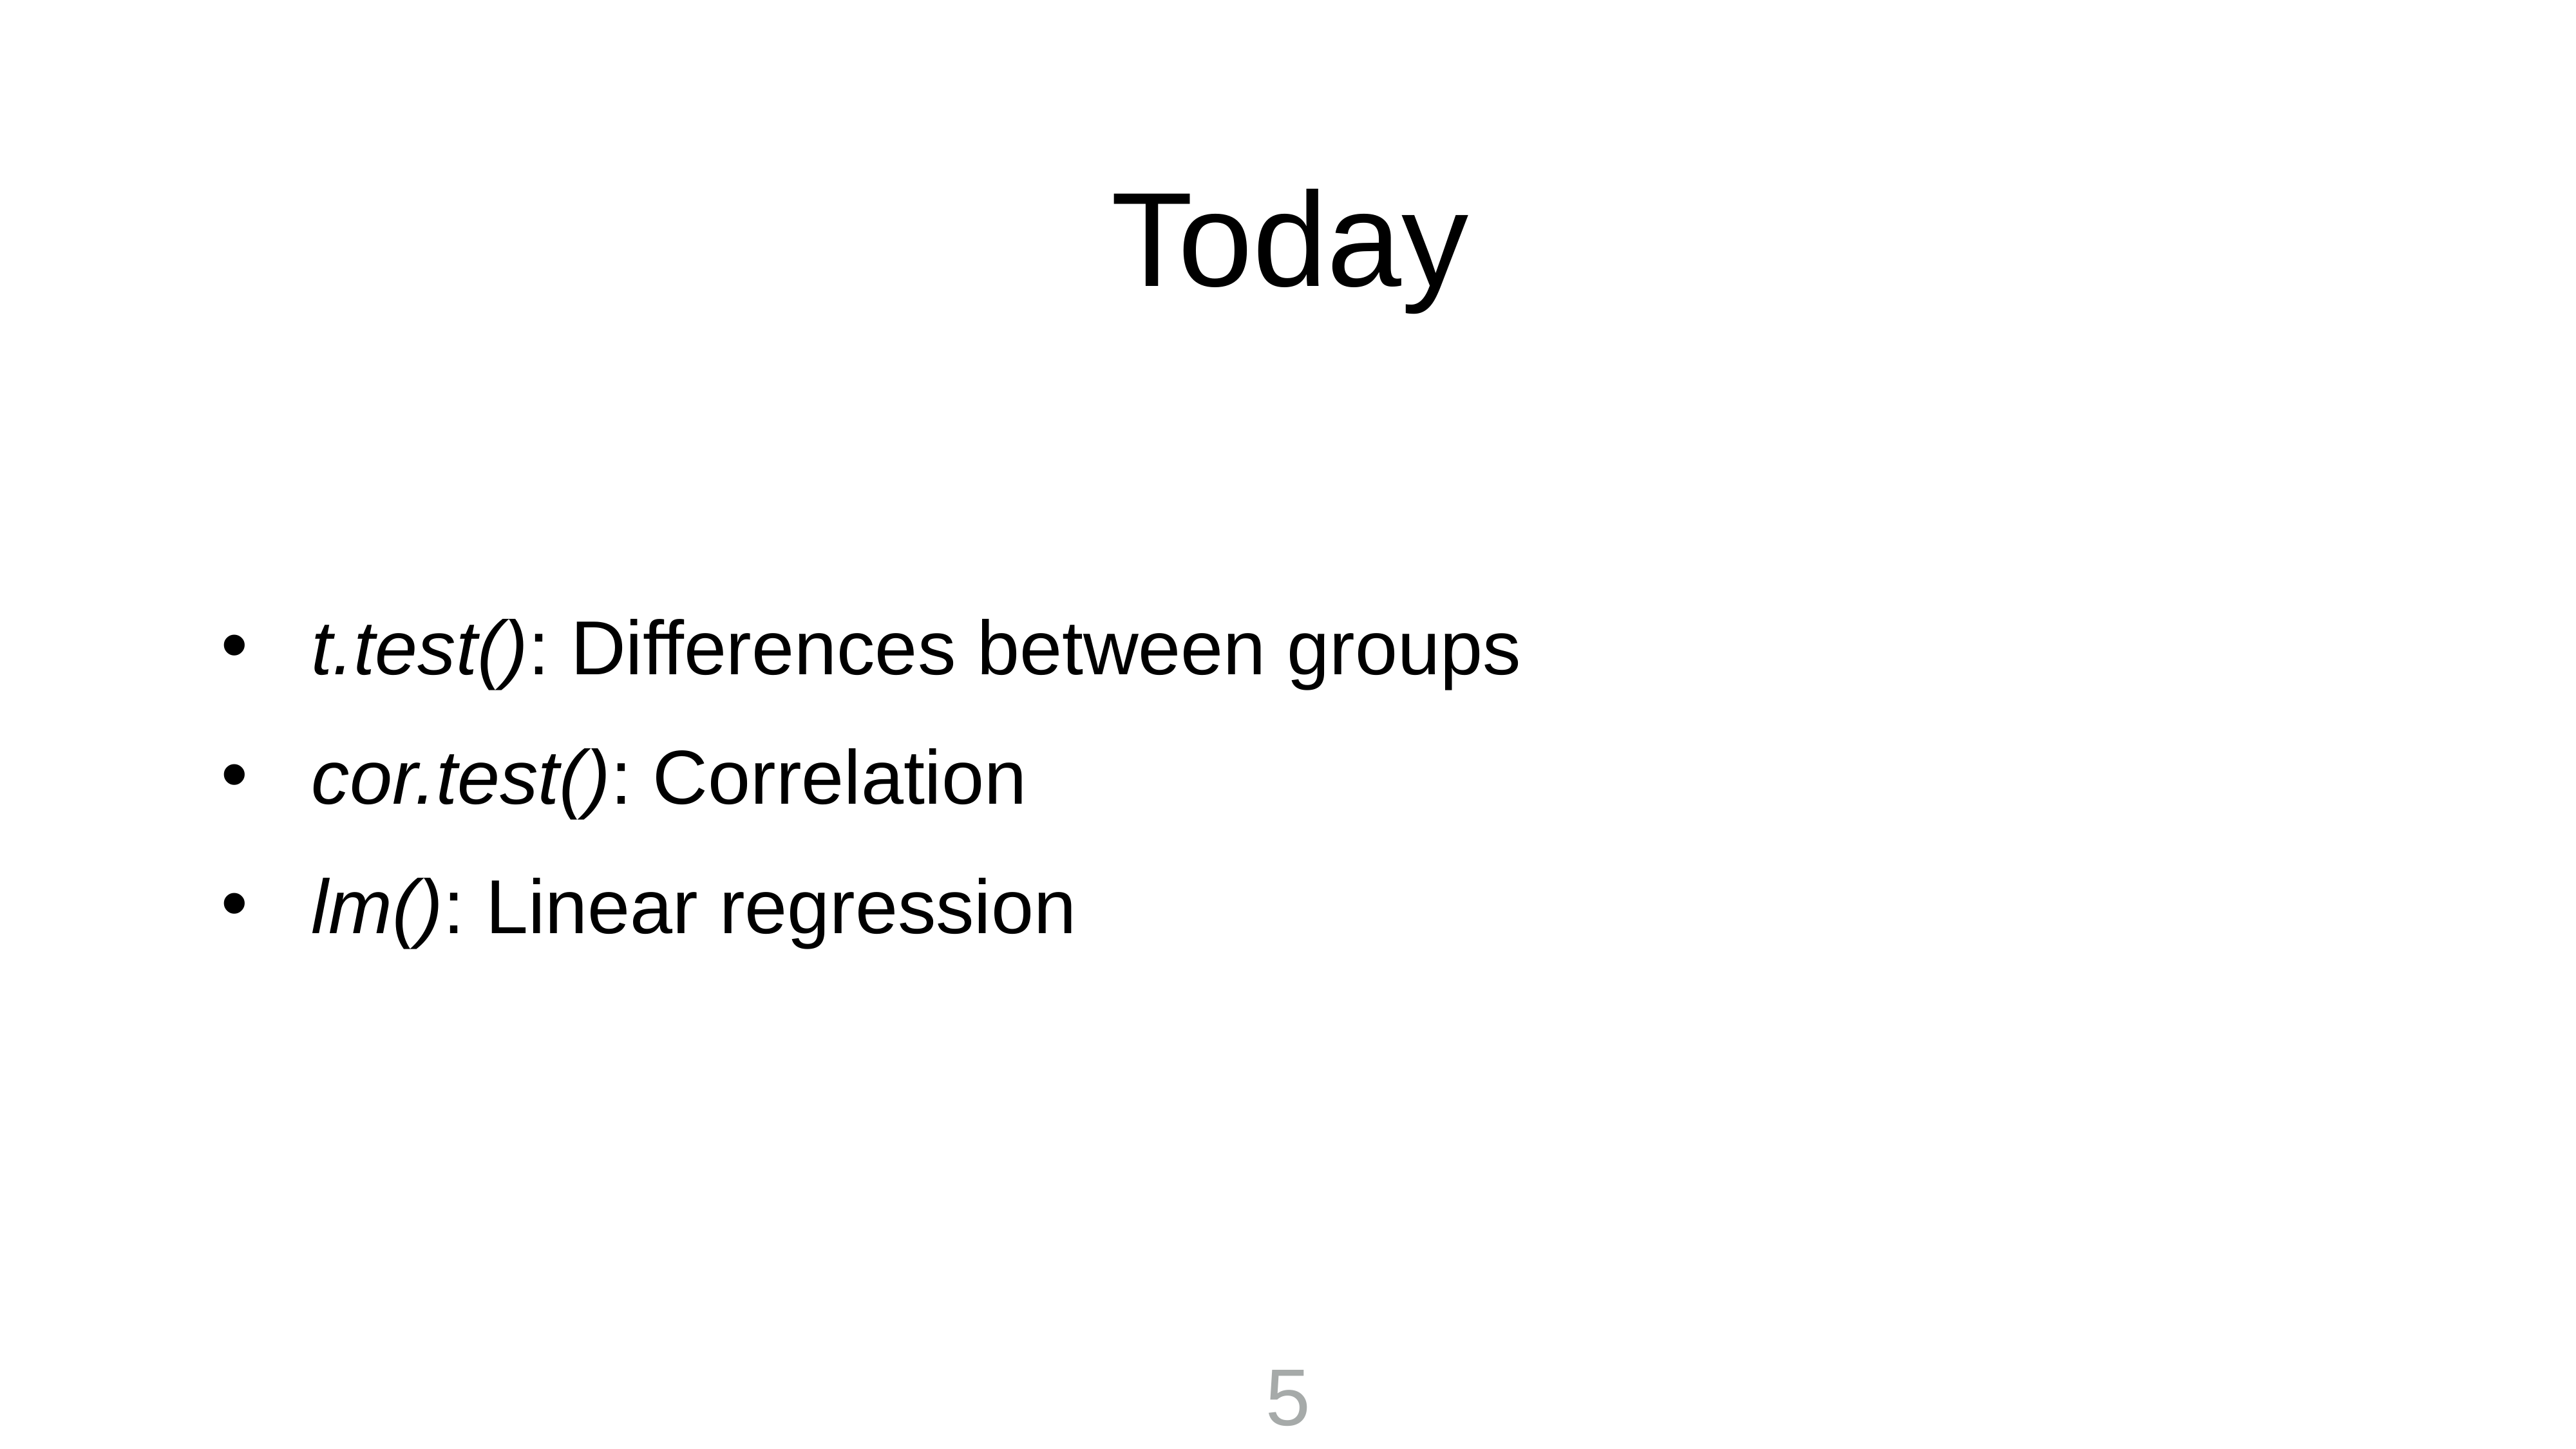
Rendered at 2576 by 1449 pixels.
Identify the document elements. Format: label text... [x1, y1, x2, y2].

text_box Today [425, 106, 2155, 360]
text_box t.test(): Differences between groups cor.test(): Correlation lm(): Linear regression [216, 476, 2364, 1071]
text_box 5 [1097, 1338, 1479, 1449]
